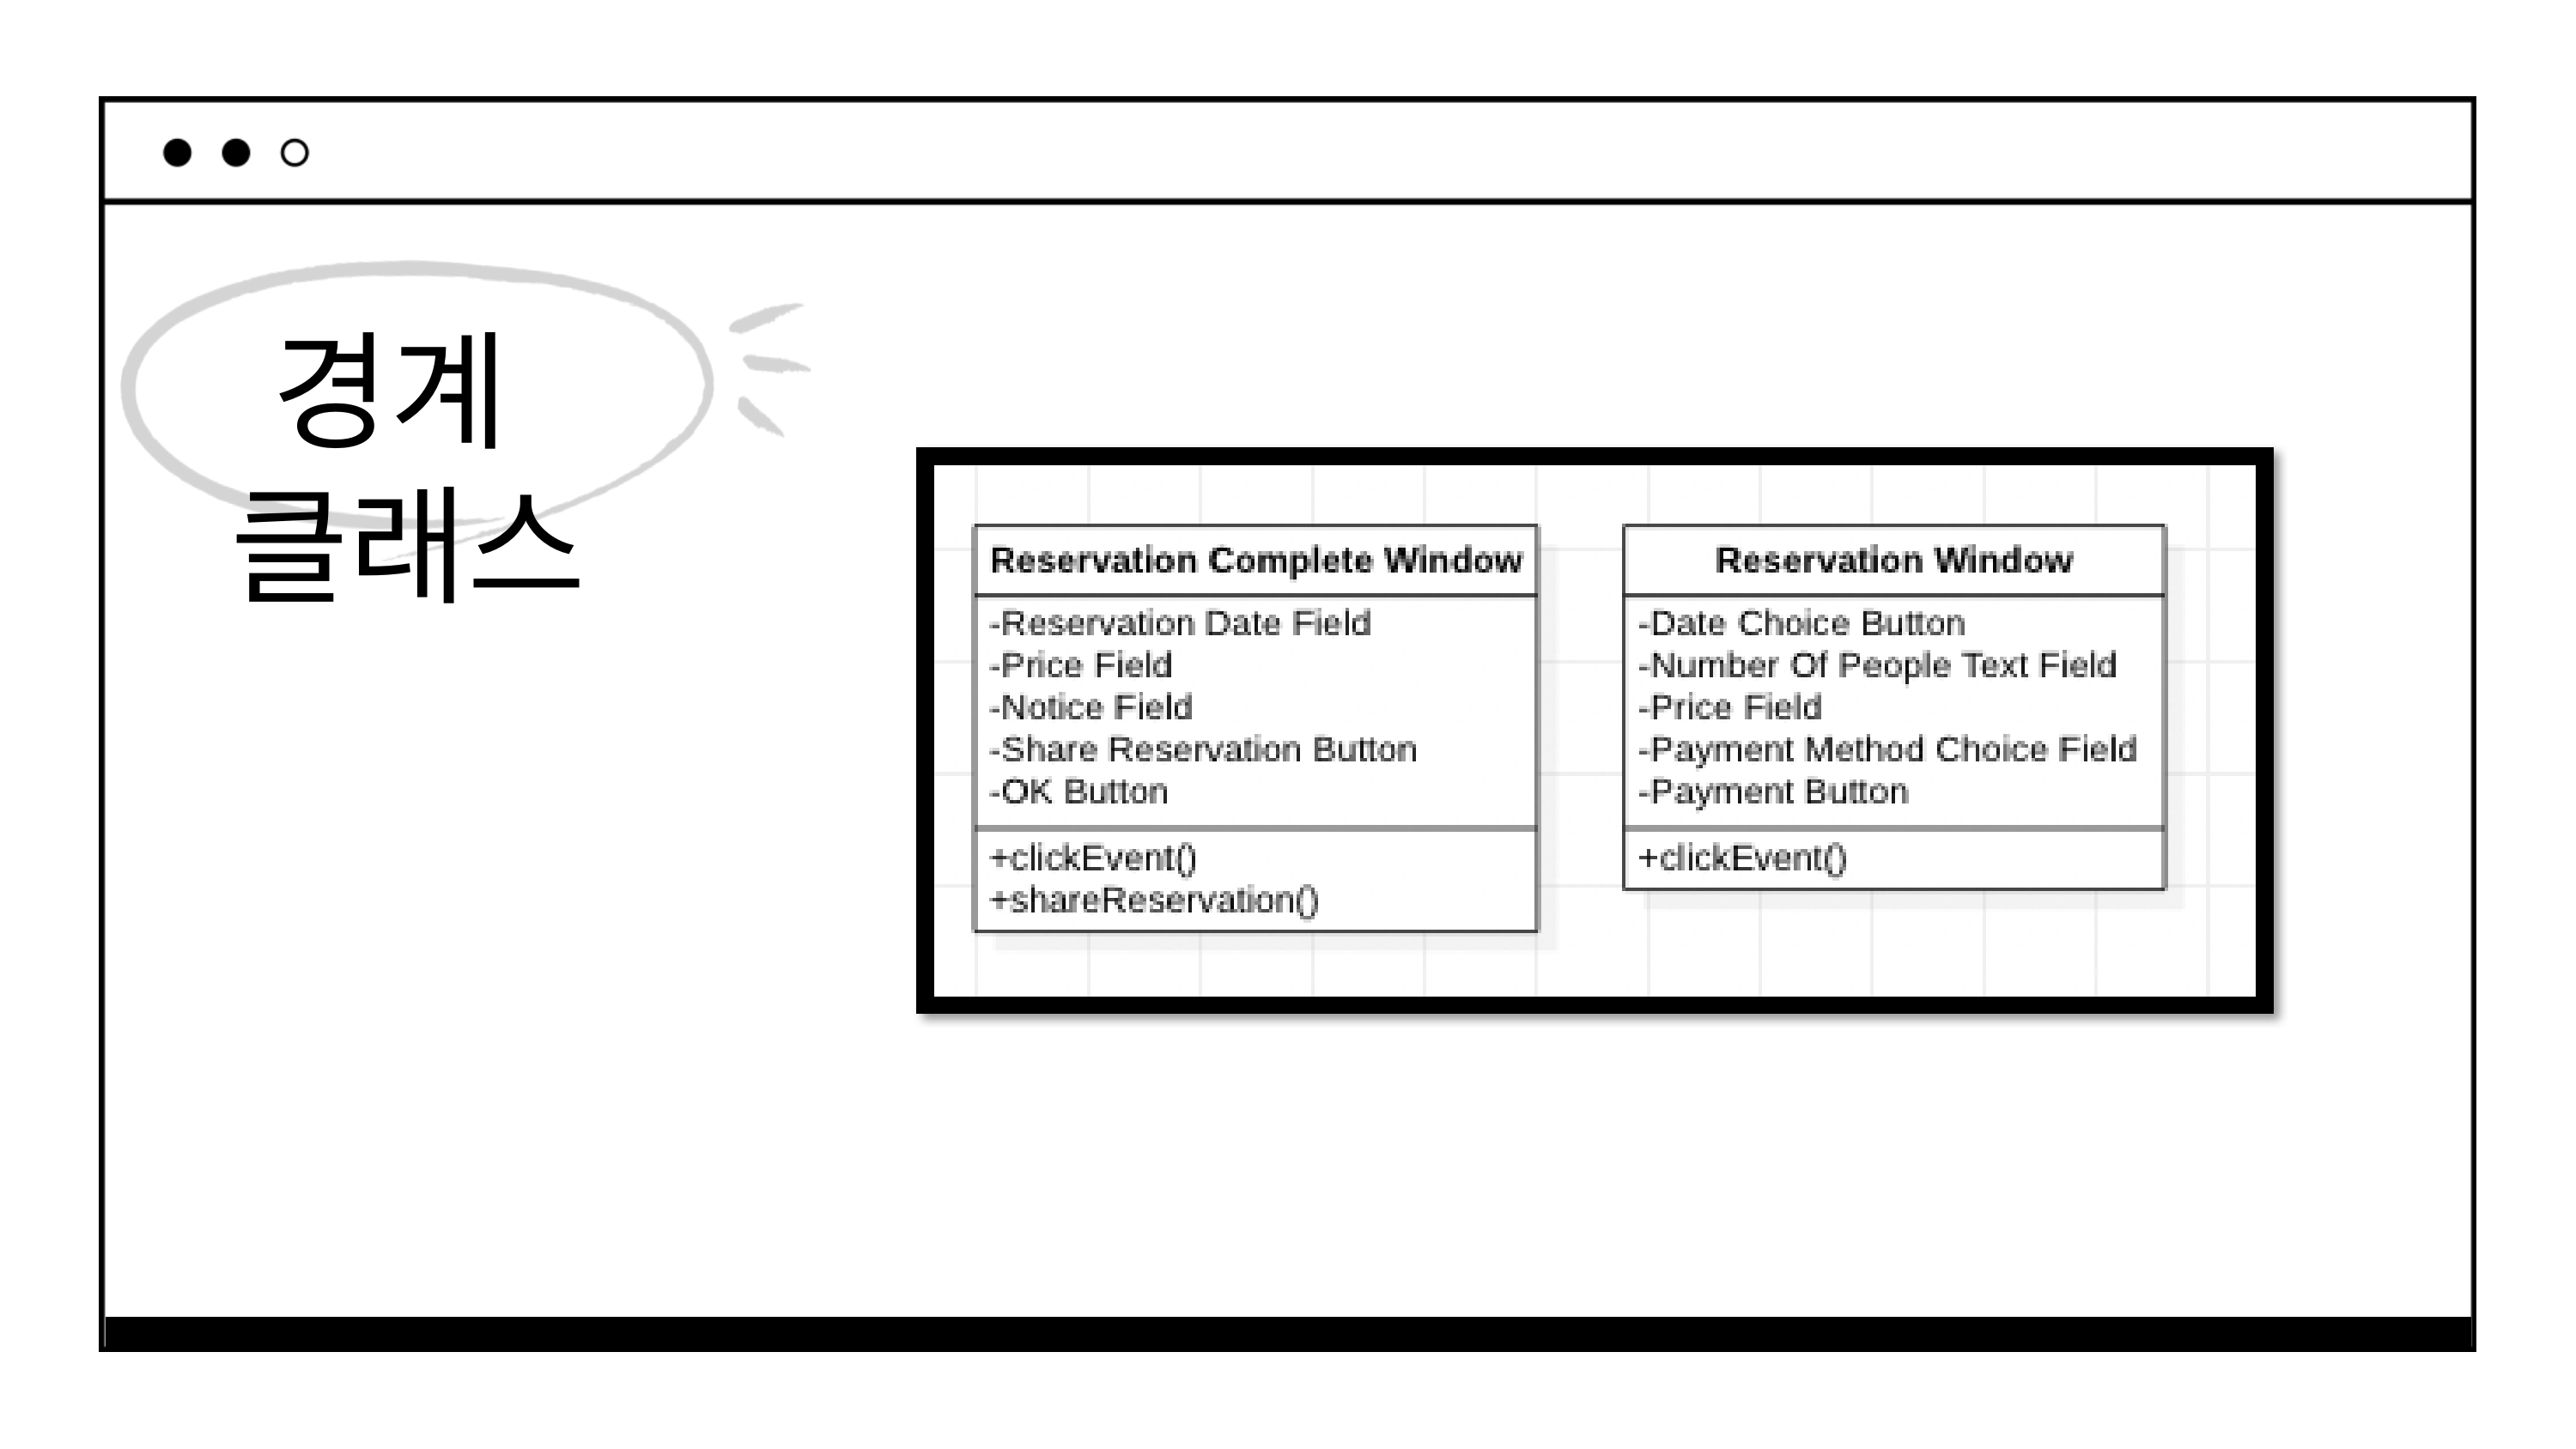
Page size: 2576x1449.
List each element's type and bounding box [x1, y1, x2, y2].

text_box [106, 1316, 2471, 1352]
text_box [118, 262, 805, 567]
text_box [99, 96, 2477, 1352]
picture [933, 464, 2257, 997]
